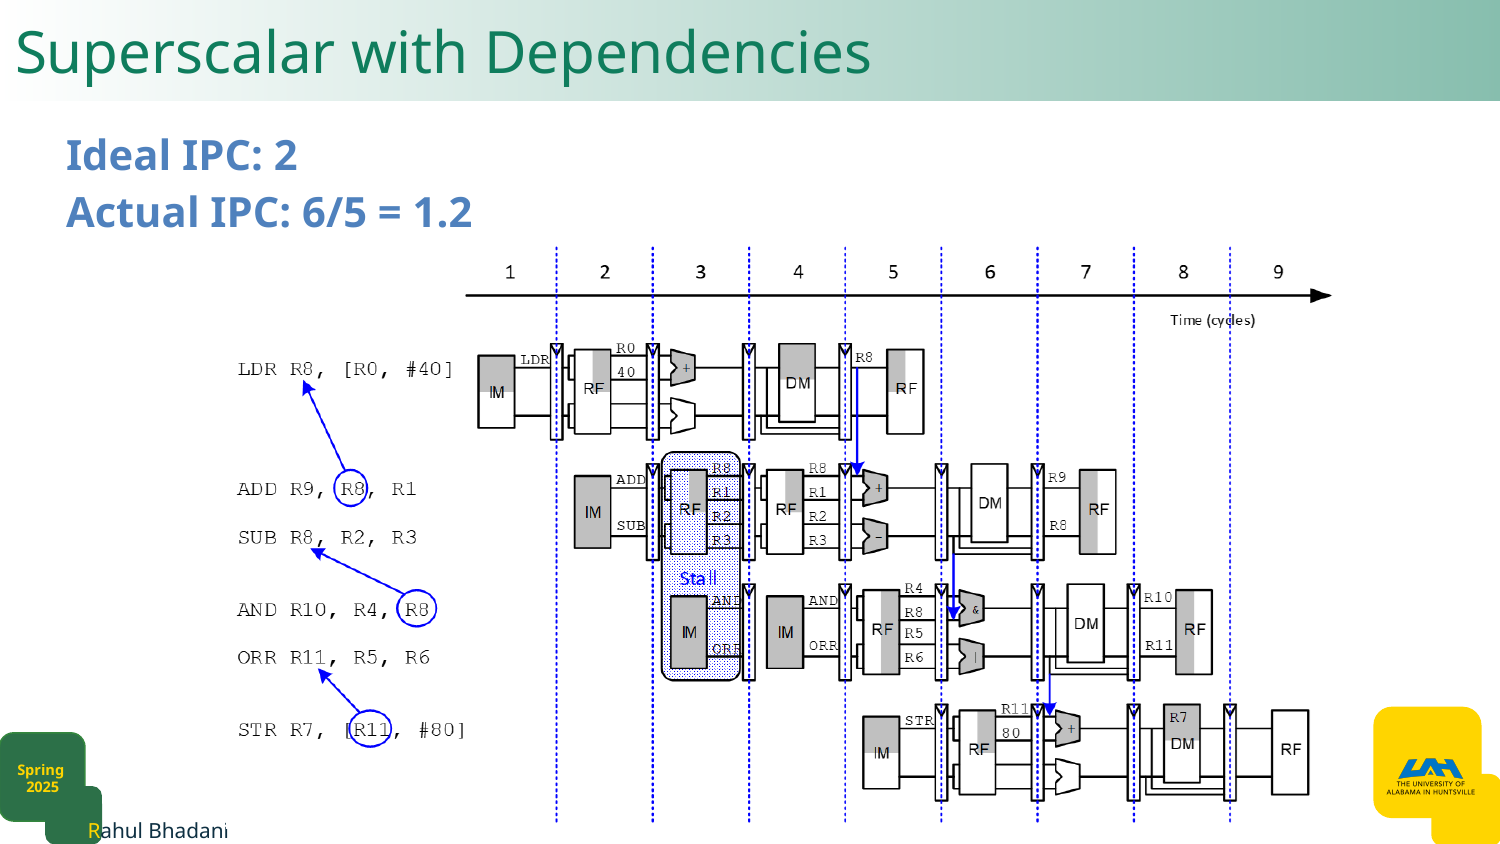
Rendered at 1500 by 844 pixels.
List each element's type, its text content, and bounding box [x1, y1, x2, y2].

picture [1386, 758, 1475, 795]
list Ideal IPC: 2​ Actual IPC: 6/5 = 1.2​ [51, 106, 1449, 667]
picture [226, 238, 1335, 830]
title Superscalar with Dependencies​ [0, 0, 1500, 101]
